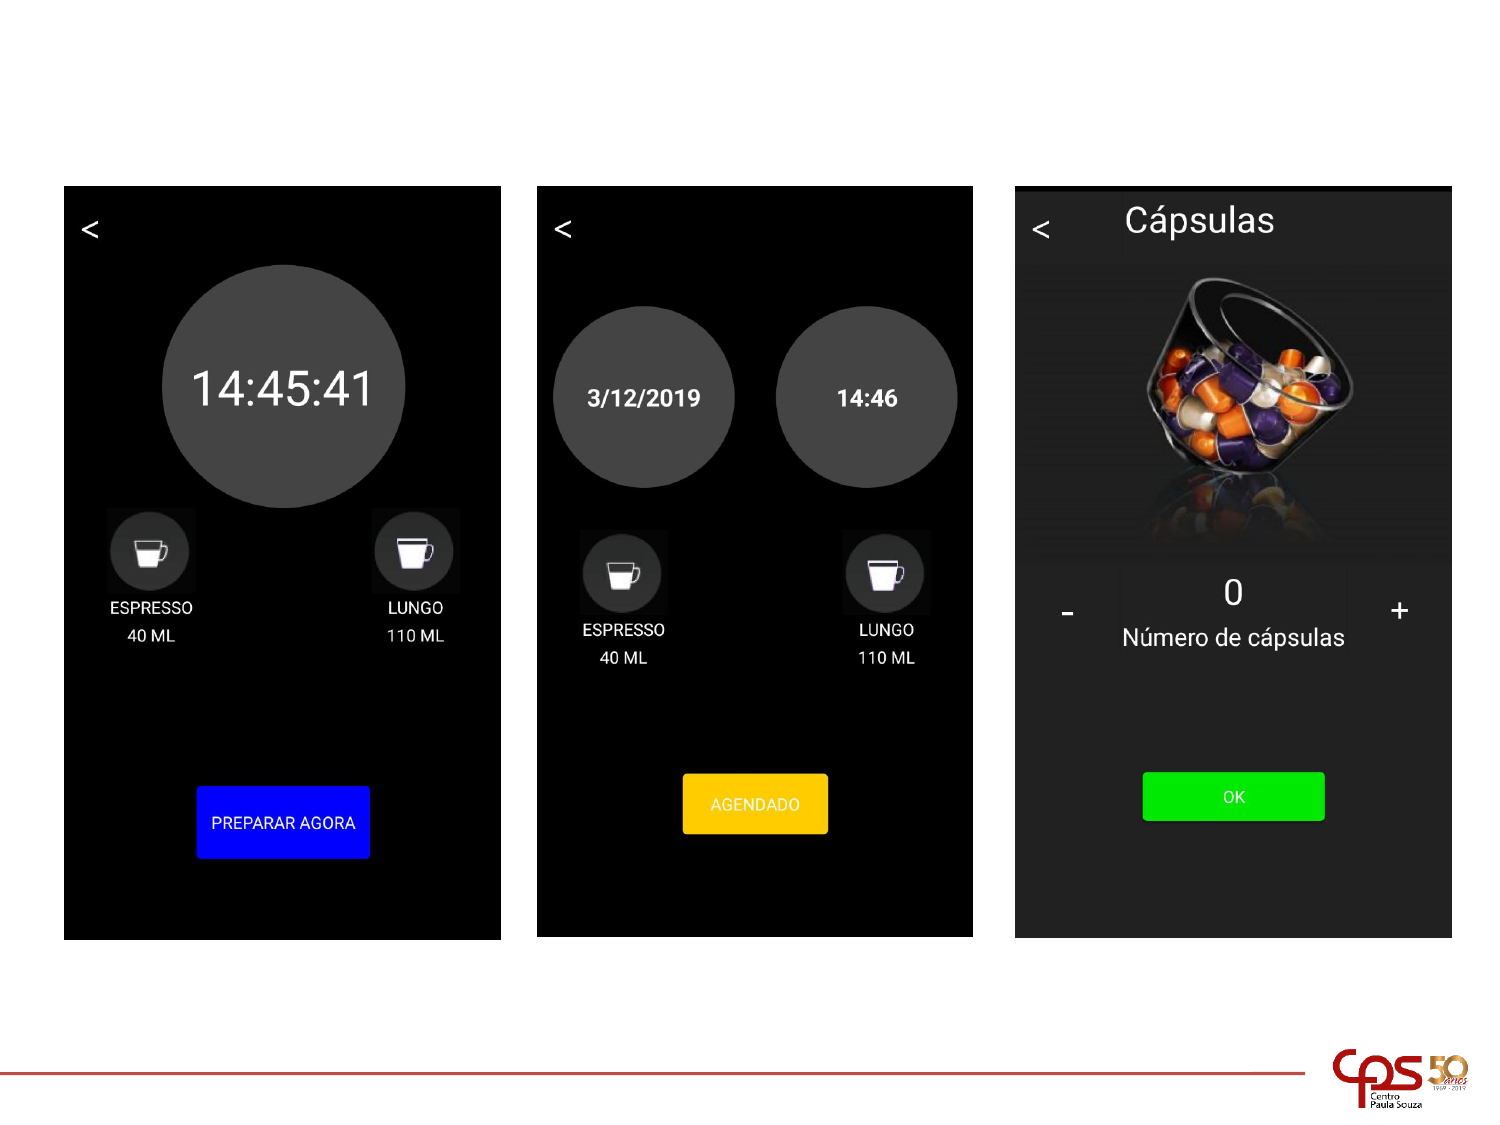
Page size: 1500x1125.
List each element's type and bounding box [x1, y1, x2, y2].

picture [1305, 1025, 1483, 1122]
picture [1015, 186, 1452, 938]
picture [64, 186, 501, 940]
picture [537, 186, 974, 937]
